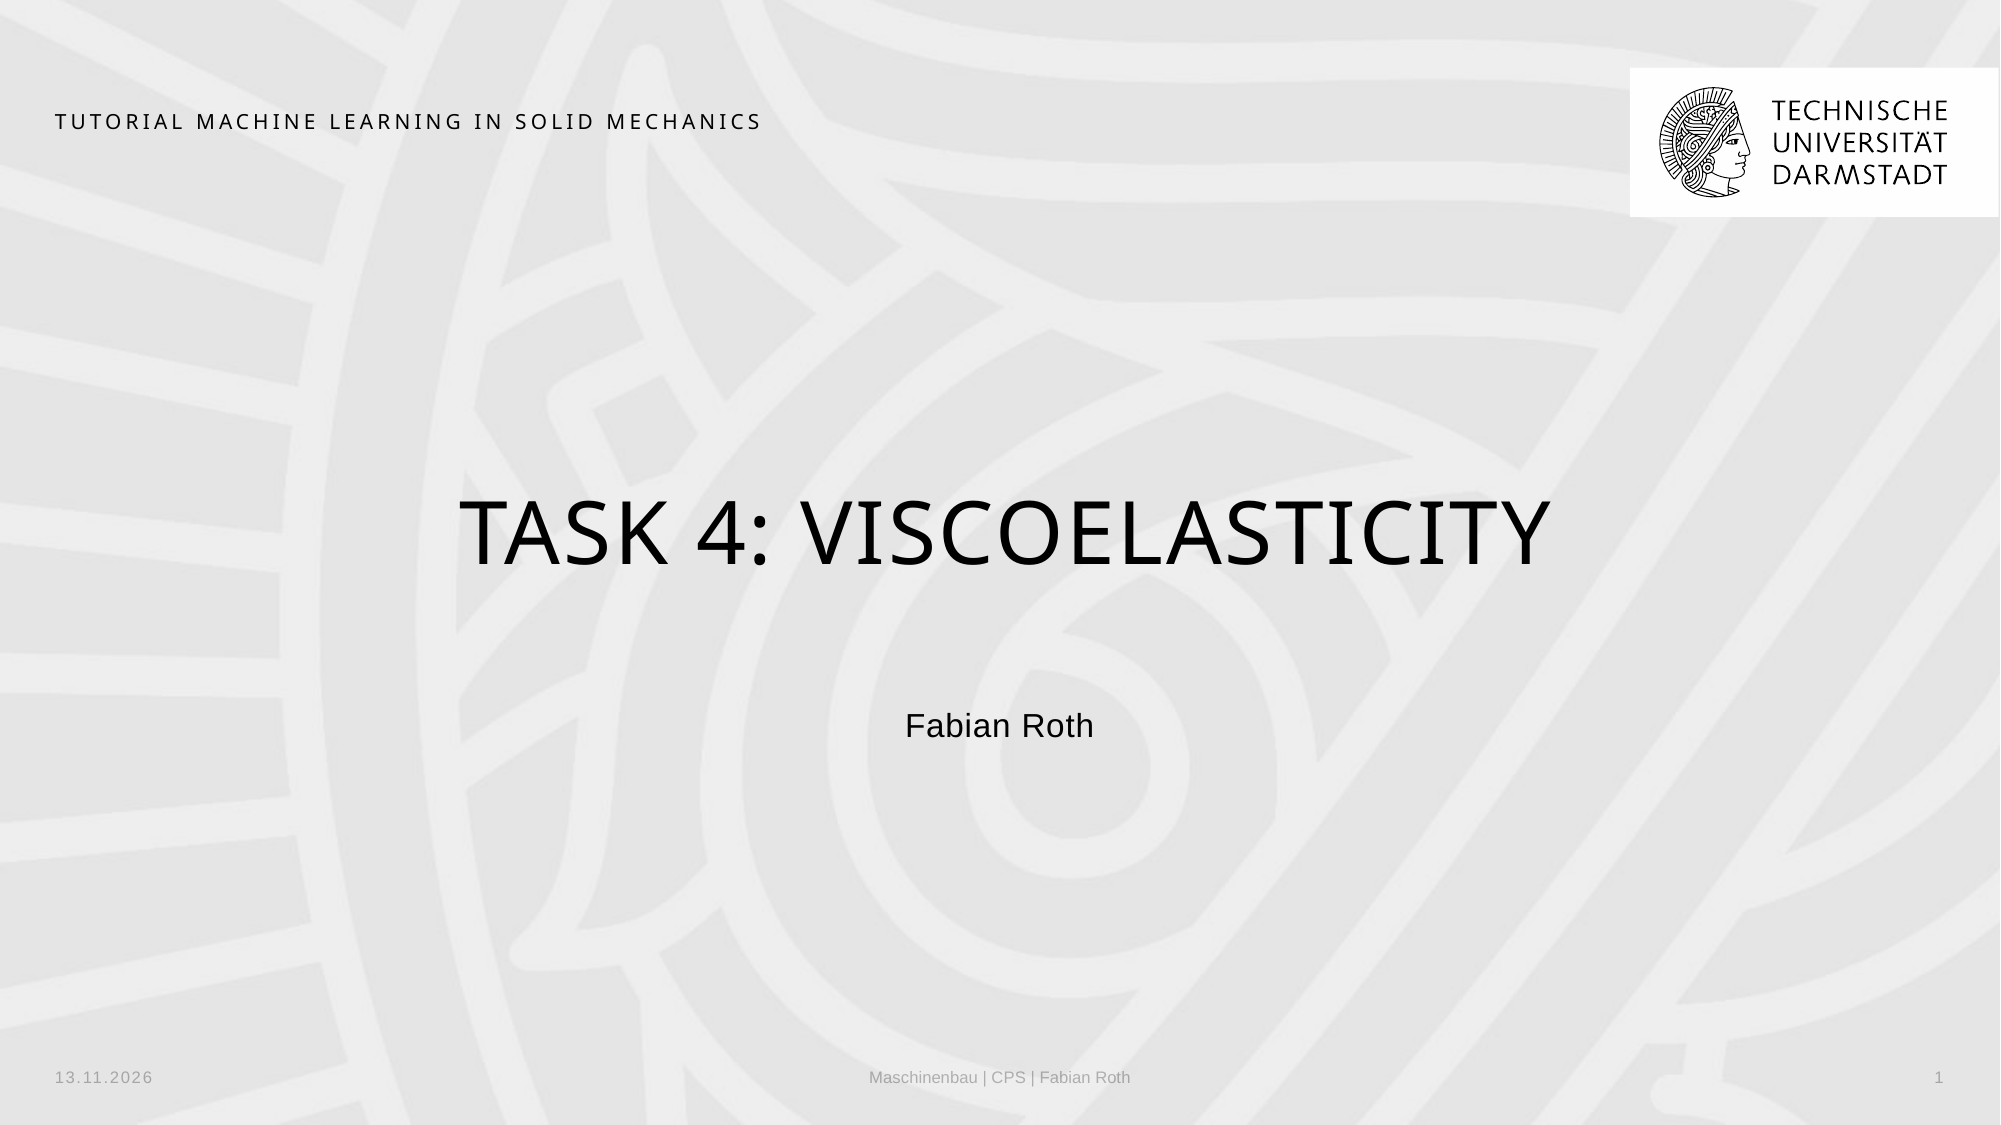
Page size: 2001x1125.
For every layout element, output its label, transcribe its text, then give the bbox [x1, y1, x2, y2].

list Fabian Roth [370, 705, 1630, 798]
title Tutorial Machine Learning in Solid Mechanics [55, 114, 1548, 138]
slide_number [54, 1059, 162, 1094]
slide_number 1 [1863, 1059, 1944, 1094]
list Task 4: Viscoelasticity [208, 373, 1804, 705]
footer Maschinenbau | CPS | Fabian Roth [184, 1059, 1816, 1094]
